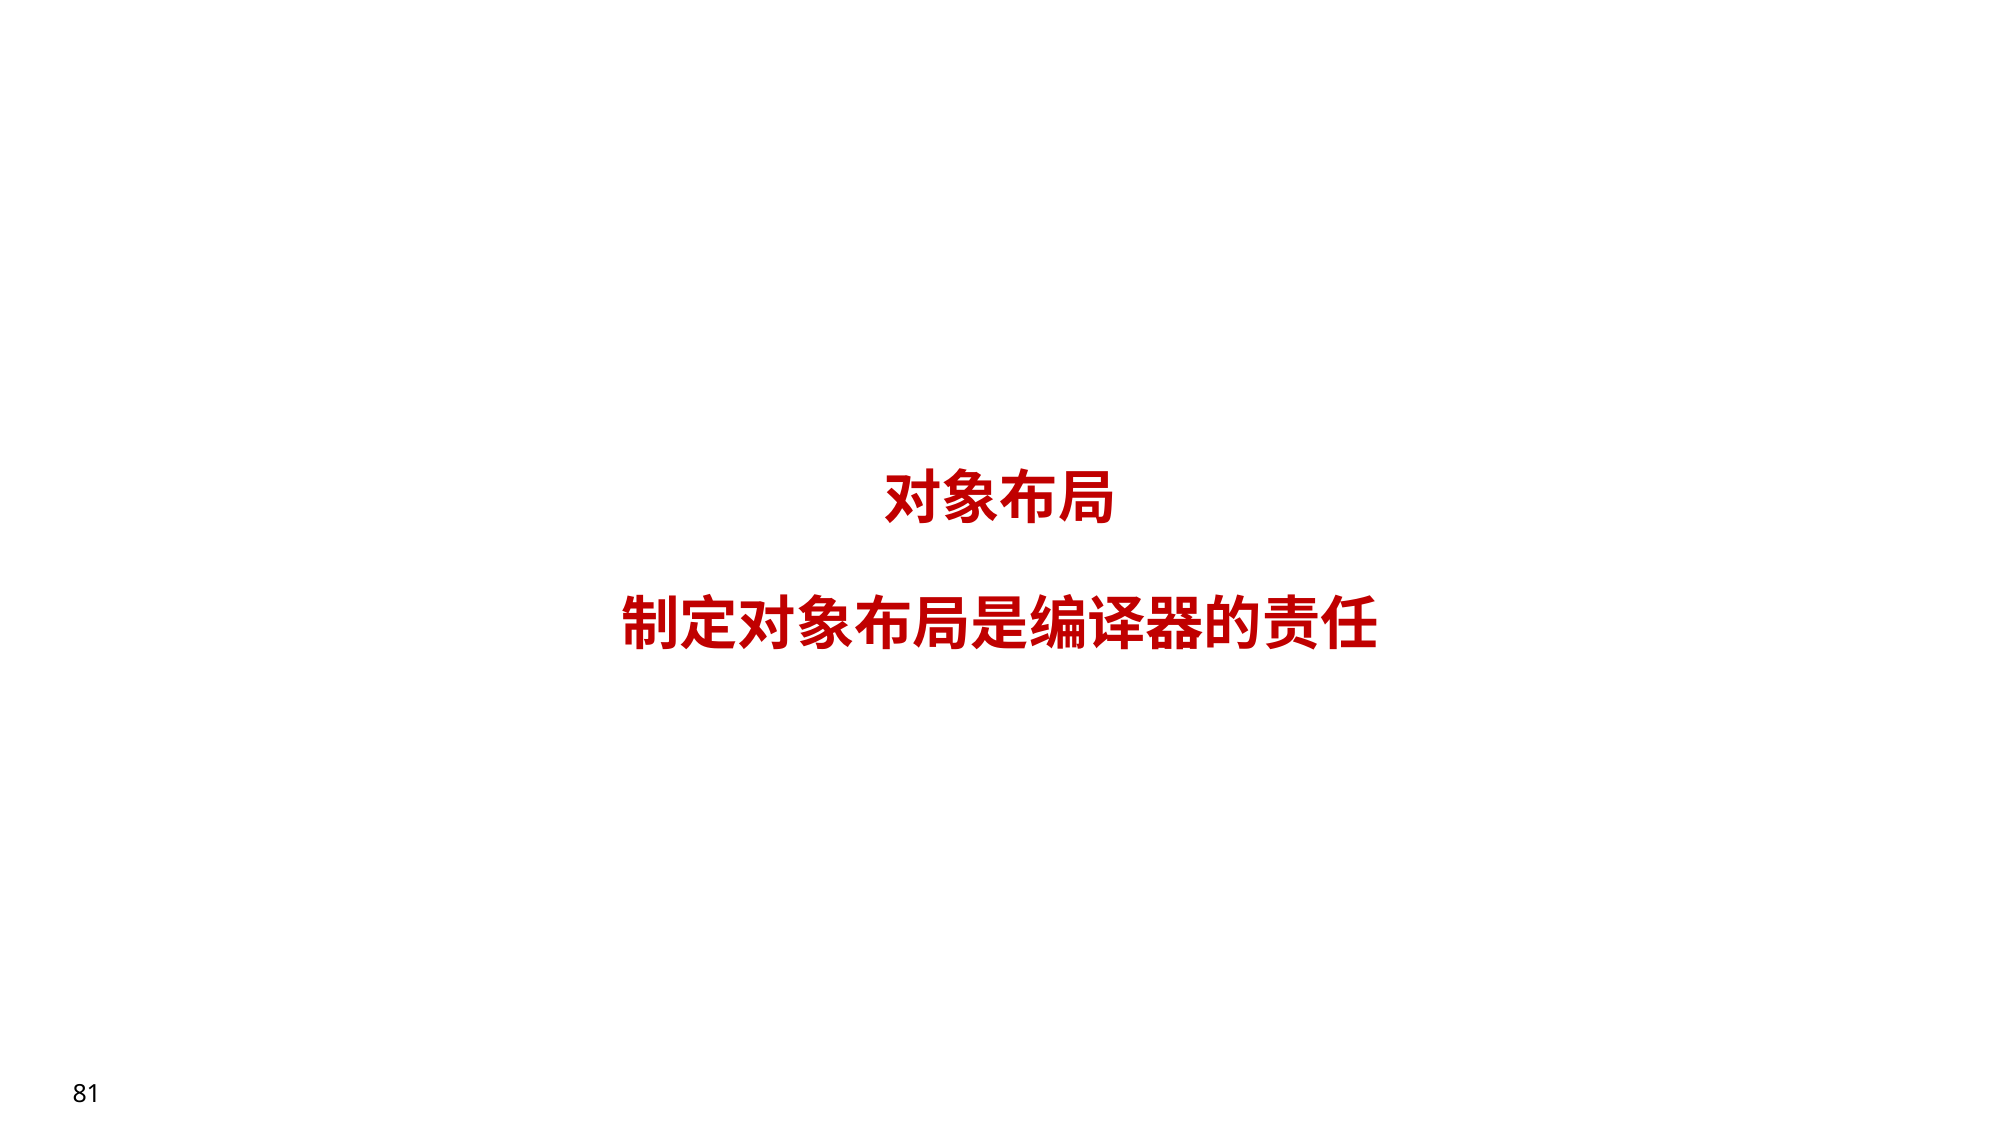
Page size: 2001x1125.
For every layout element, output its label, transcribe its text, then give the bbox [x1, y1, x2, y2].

title 对象布局 制定对象布局是编译器的责任 [137, 222, 1863, 903]
